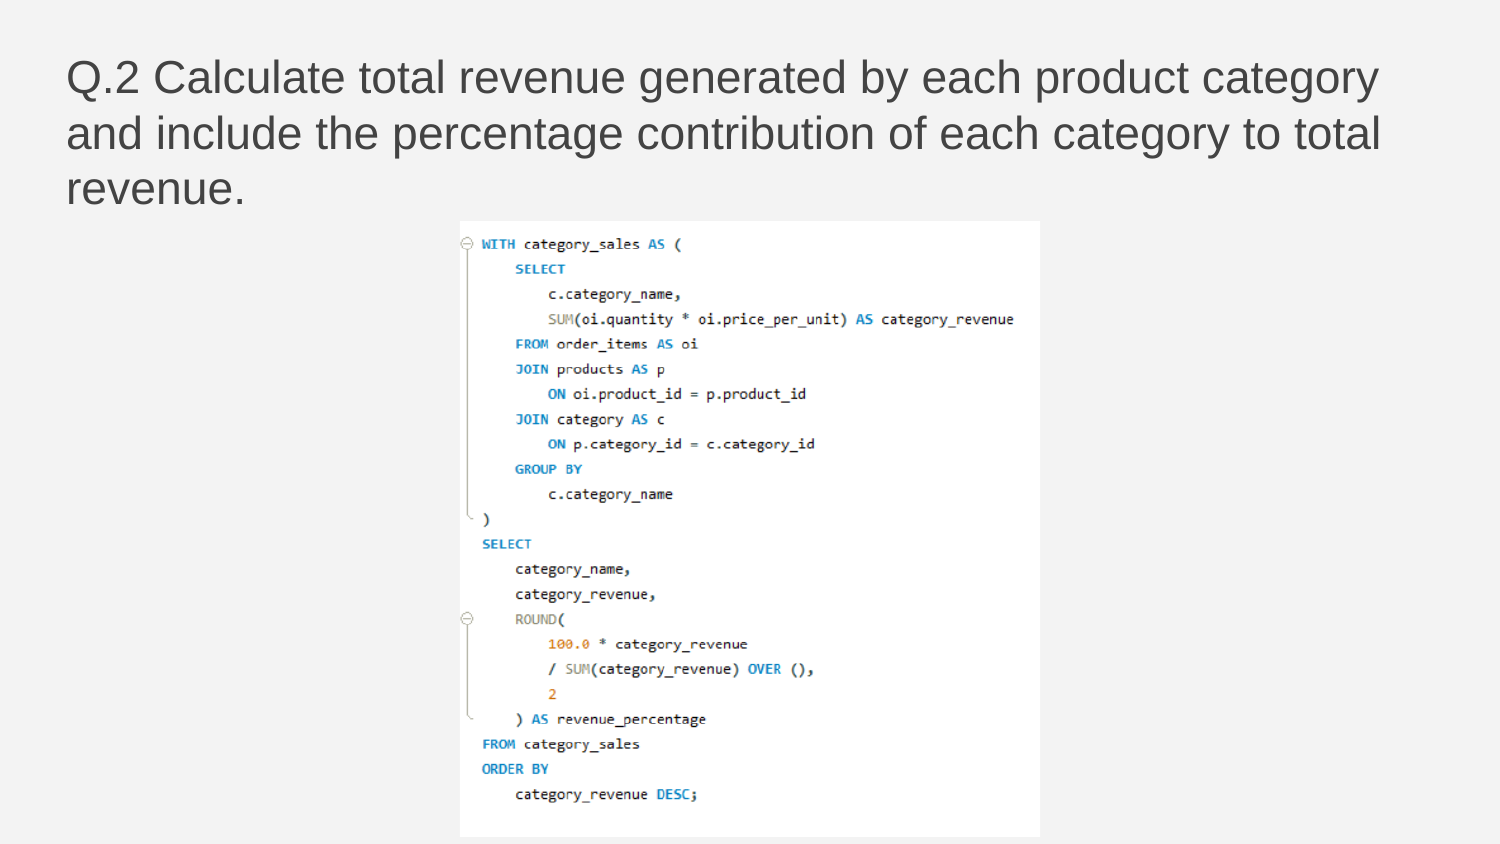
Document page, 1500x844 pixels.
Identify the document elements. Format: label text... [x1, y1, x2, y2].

title Q.2 Calculate total revenue generated by each product category and include the percentage contribution of each category to total revenue. [51, 32, 1449, 326]
picture [459, 221, 1041, 837]
